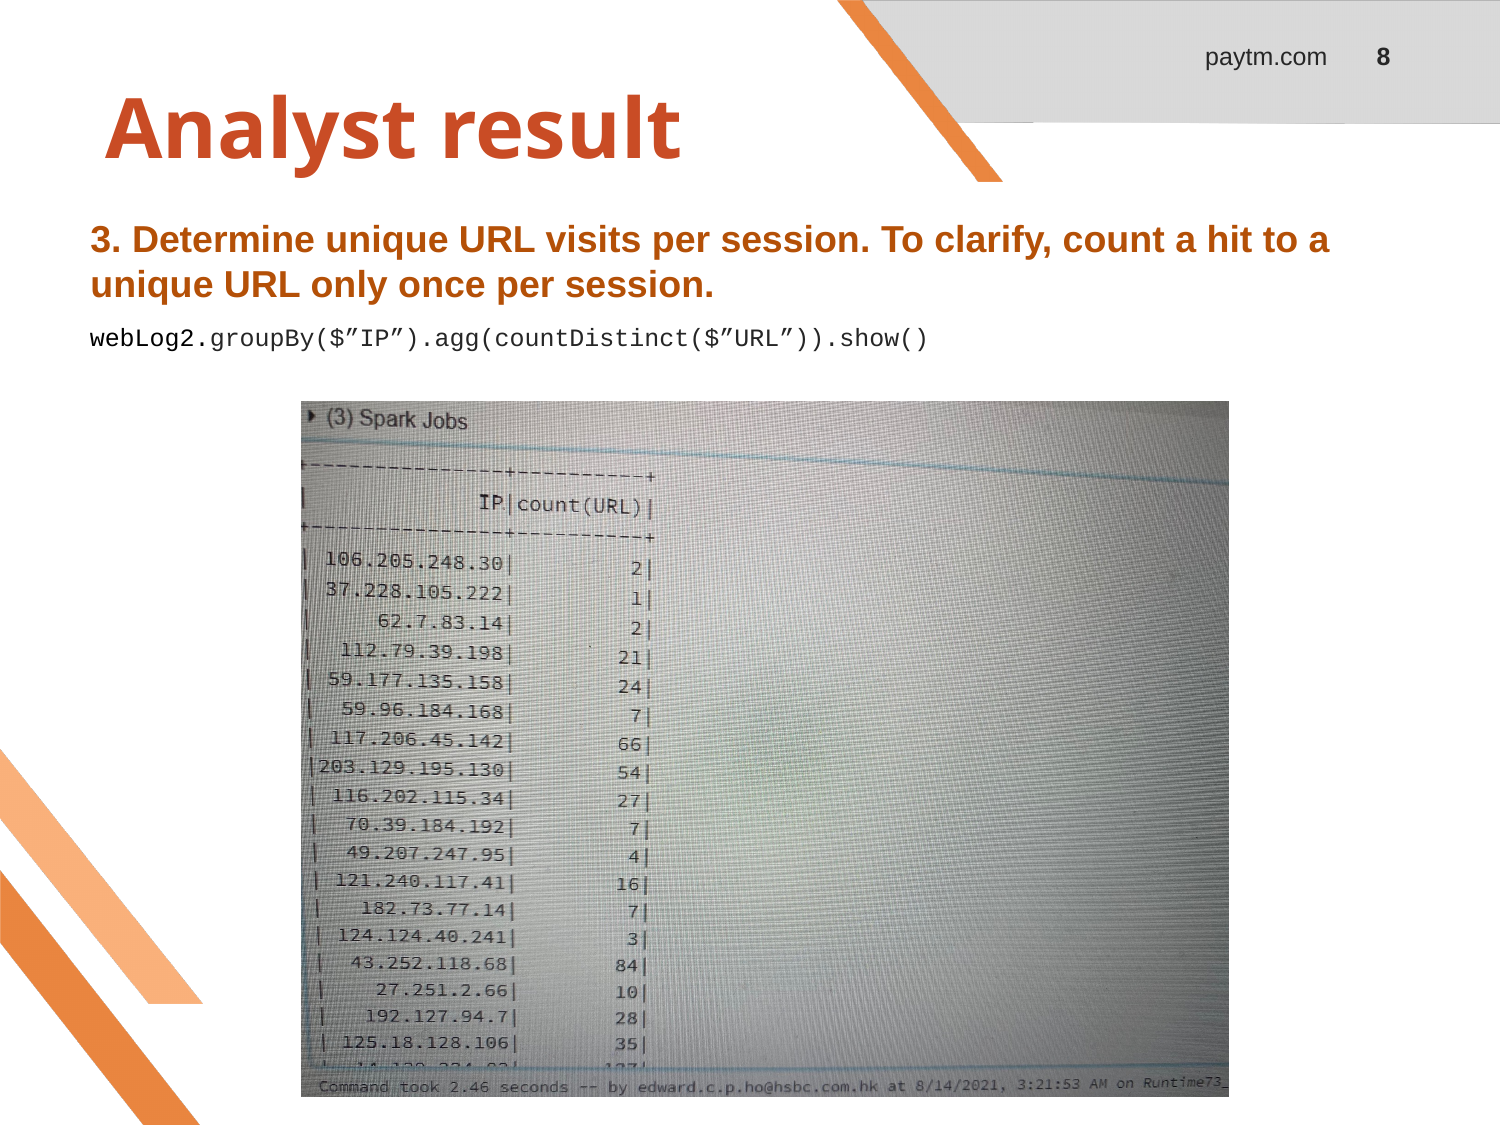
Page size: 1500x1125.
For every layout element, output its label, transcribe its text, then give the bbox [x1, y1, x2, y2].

slide_number 8 [1342, 28, 1425, 78]
text_box webLog2.groupBy($”IP”).agg(countDistinct($”URL”)).show() [75, 314, 1400, 359]
picture [300, 400, 1229, 1097]
picture [0, 745, 203, 1125]
footer paytm.com [937, 28, 1342, 78]
picture [837, 0, 1500, 182]
text_box 3. Determine unique URL visits per session. To clarify, count a hit to a unique URL only once per session. [75, 208, 1425, 313]
title Analyst result [75, 59, 875, 191]
